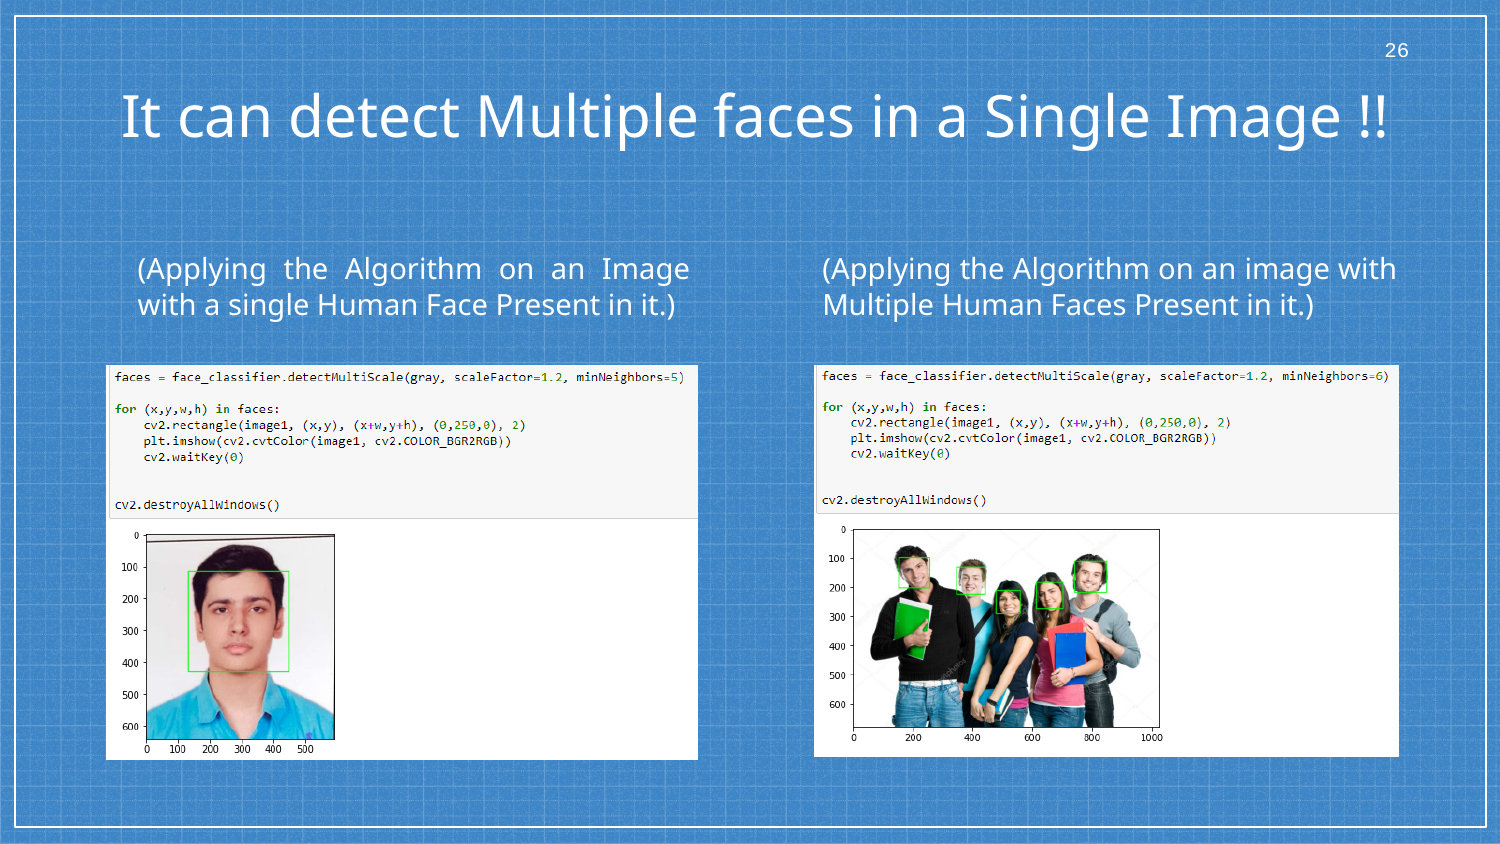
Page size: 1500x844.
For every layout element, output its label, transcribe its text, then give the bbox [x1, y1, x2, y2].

list (Applying the Algorithm on an image with Multiple Human Faces Present in it.) [799, 235, 1413, 338]
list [813, 365, 1399, 757]
slide_number 26 [1341, 21, 1425, 59]
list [105, 365, 698, 761]
picture [0, 0, 1500, 844]
title It can detect Multiple faces in a Single Image !! [106, 64, 1425, 166]
list (Applying the Algorithm on an Image with a single Human Face Present in it.) [114, 235, 706, 338]
